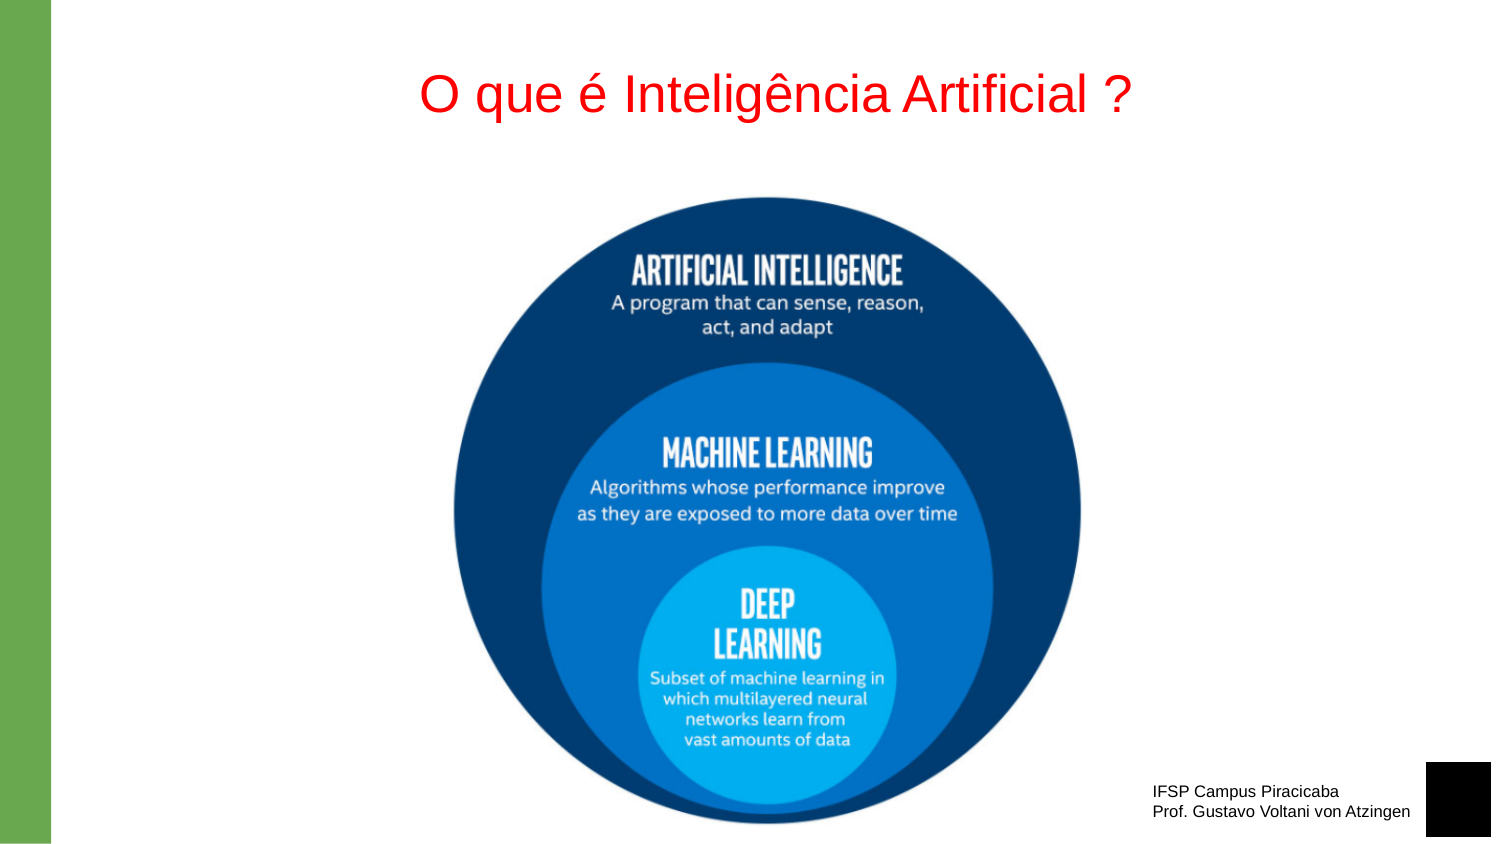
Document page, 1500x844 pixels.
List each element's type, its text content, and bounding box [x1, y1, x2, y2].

picture [439, 153, 1099, 834]
picture [1426, 762, 1491, 837]
title O que é Inteligência Artificial ? [112, 44, 1441, 139]
